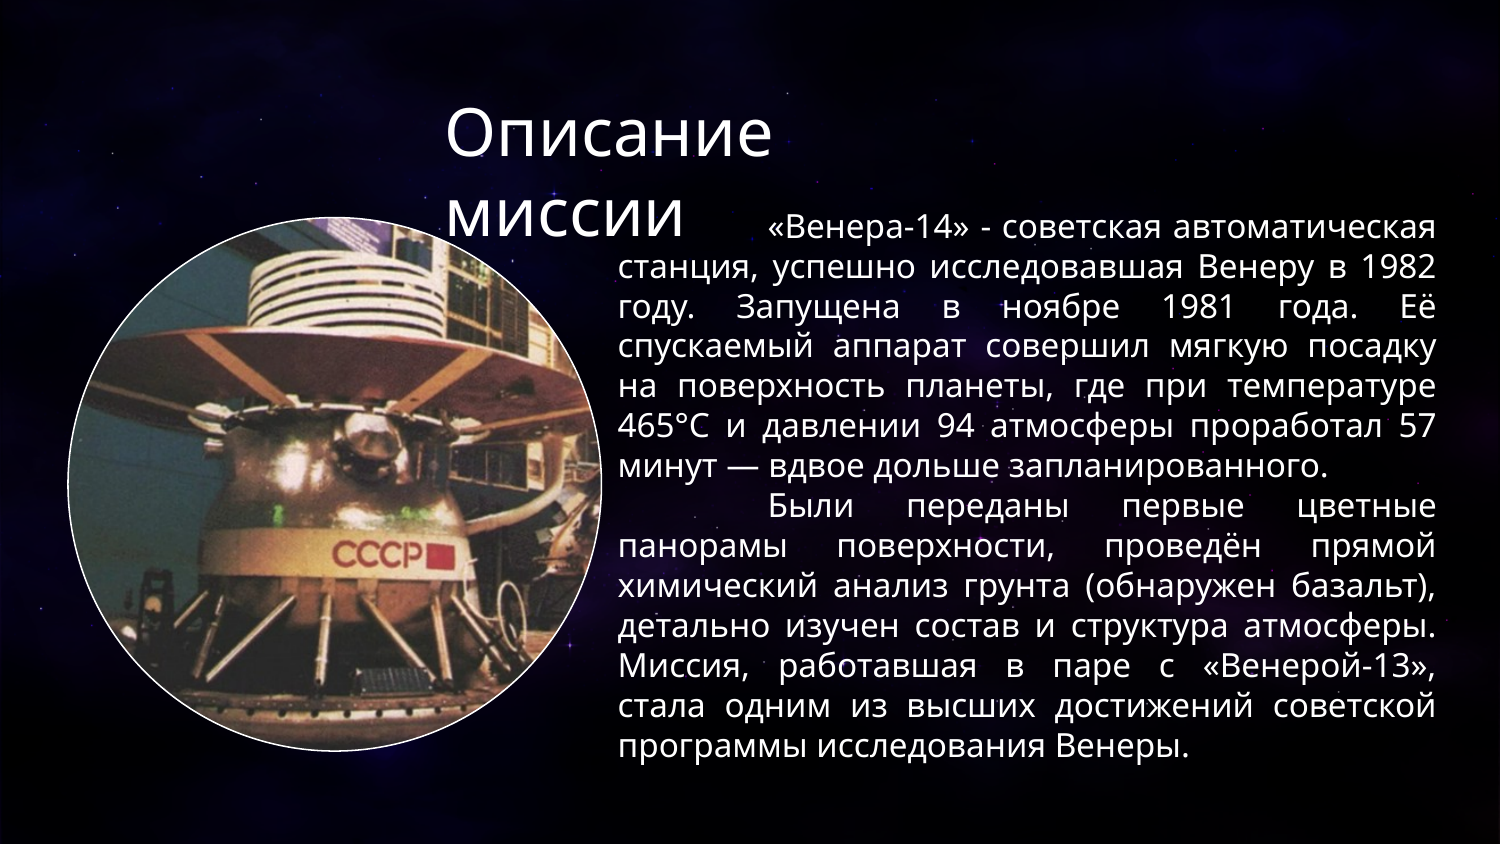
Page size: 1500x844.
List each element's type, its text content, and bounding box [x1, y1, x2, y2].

picture [0, 0, 1500, 844]
subtitle «Венера-14» - советская автоматическая станция, успешно исследовавшая Венеру в 1982 году. Запущена в ноябре 1981 года. Её спускаемый аппарат совершил мягкую посадку на поверхность планеты, где при температуре 465°C и давлении 94 атмосферы проработал 57 минут — вдвое дольше запланированного. Были переданы первые цветные панорамы поверхности, проведён прямой химический анализ грунта (обнаружен базальт), детально изучен состав и структура атмосферы. Миссия, работавшая в паре с «Венерой-13», стала одним из высших достижений советской программы исследования Венеры. [606, 348, 1453, 621]
title Описание миссии [429, 75, 991, 170]
